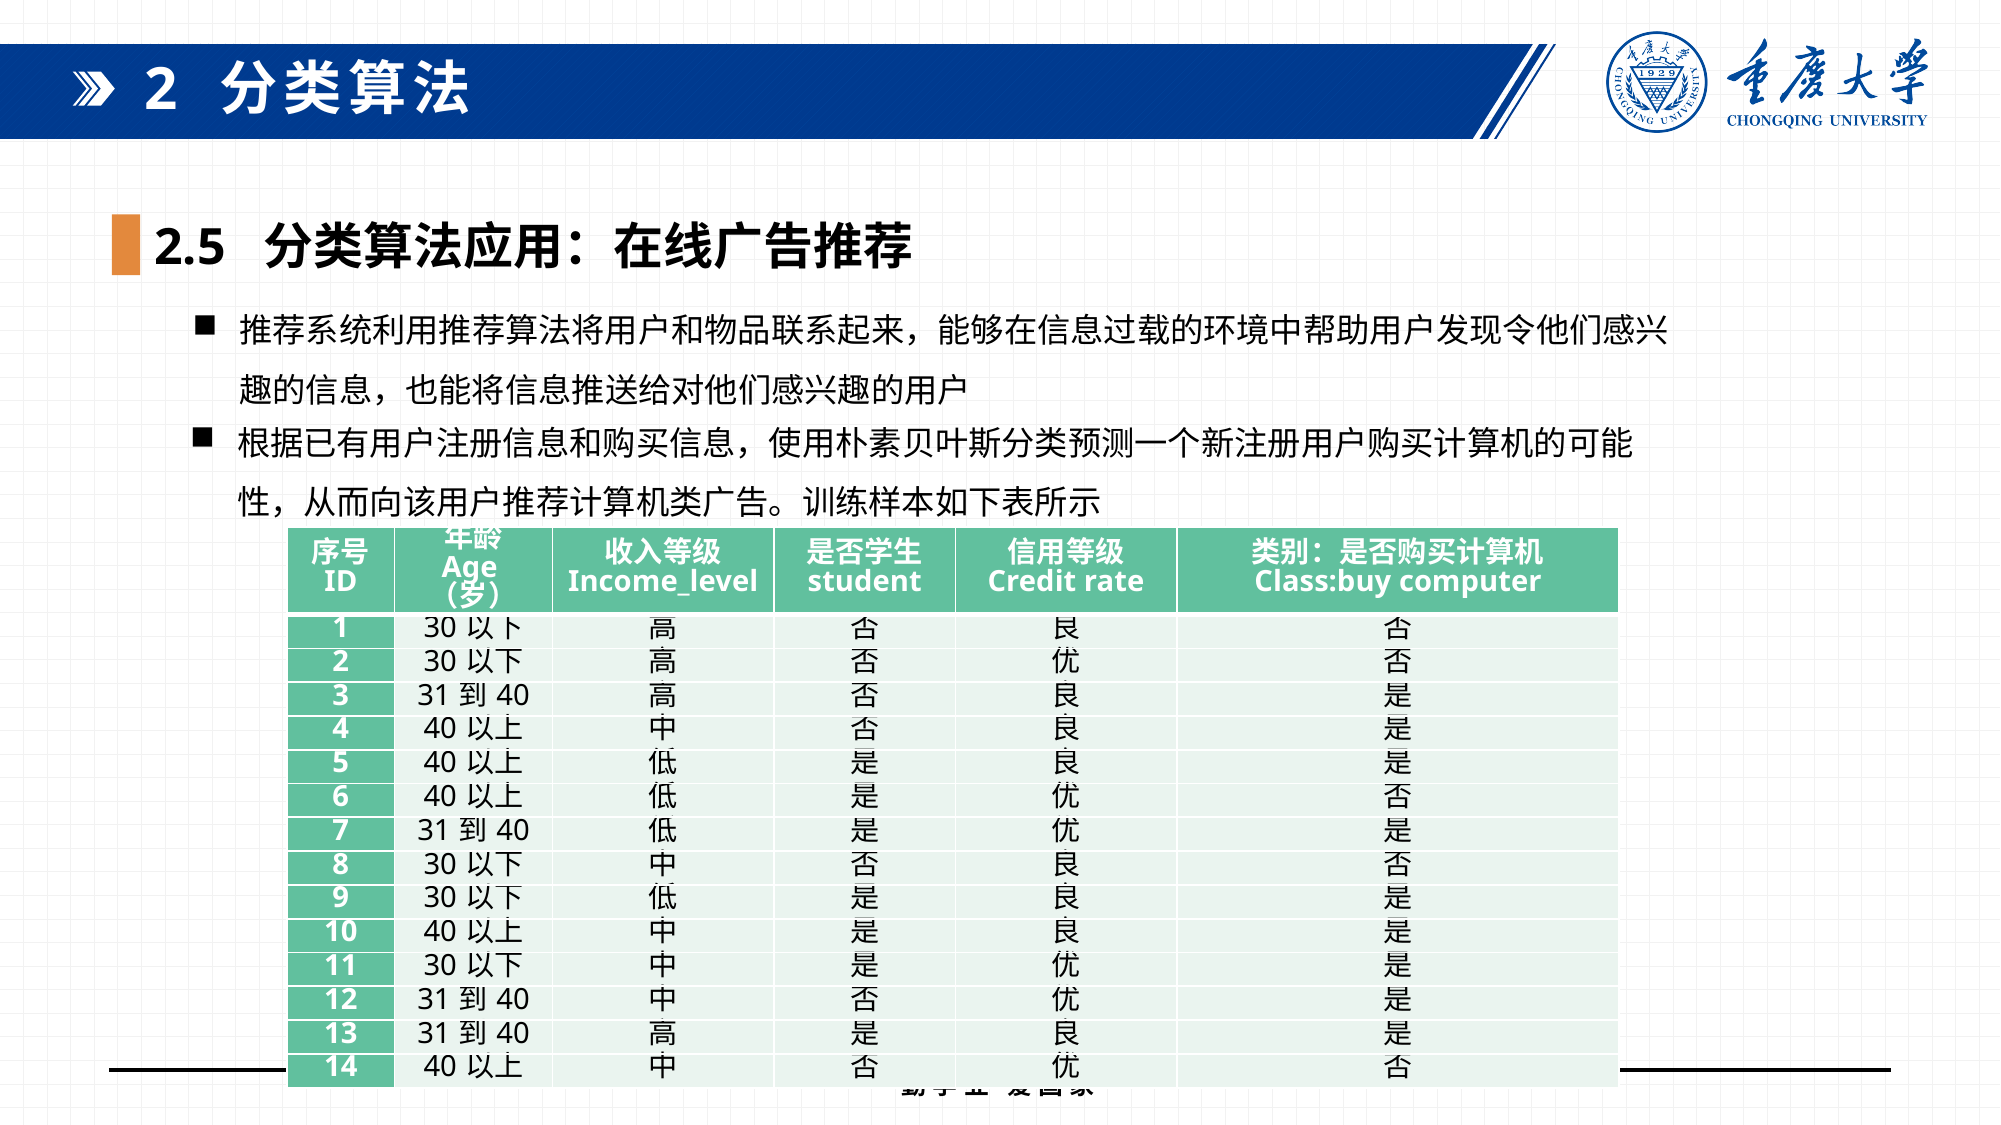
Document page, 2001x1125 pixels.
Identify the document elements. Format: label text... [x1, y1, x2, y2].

table_cell 40以上 [395, 1055, 552, 1087]
table_cell 9 [288, 886, 394, 918]
table_cell 是 [775, 818, 955, 850]
table_cell 是 [775, 953, 955, 985]
table_cell 优 [956, 784, 1176, 816]
table_cell 是 [1178, 751, 1618, 783]
table_cell 31到40 [395, 818, 552, 850]
table_cell 低 [553, 818, 773, 850]
table_cell 40以上 [395, 920, 552, 952]
table_cell 是 [775, 886, 955, 918]
table_cell 6 [288, 784, 394, 816]
table_cell 优 [956, 818, 1176, 850]
table_header 序号 ID [288, 528, 394, 612]
text_box 根据已有用户注册信息和购买信息，使用朴素贝叶斯分类预测一个新注册用户购买计算机的可能性，从而向该用户推荐计算机类广告。训练样本如下表所示 [175, 394, 1662, 529]
table_cell 5 [288, 751, 394, 783]
table_header 类别：是否购买计算机 Class:buy computer [1178, 528, 1618, 612]
table_cell 优 [956, 649, 1176, 681]
table_cell 7 [288, 818, 394, 850]
table_cell 是 [775, 784, 955, 816]
table_cell 良 [956, 920, 1176, 952]
table_header 信用等级 Credit rate [956, 528, 1176, 612]
table_cell 是 [1178, 886, 1618, 918]
table_cell 2 [288, 649, 394, 681]
table_header 是否学生 student [775, 528, 955, 612]
table_cell 30以下 [395, 953, 552, 985]
table_cell 否 [775, 717, 955, 749]
list 2 分类算法 [108, 51, 1356, 136]
table_cell 良 [956, 617, 1176, 648]
table_cell 是 [775, 1021, 955, 1053]
table_cell 是 [775, 920, 955, 952]
table_header 年龄 Age（岁） [395, 528, 552, 612]
table_cell 否 [1178, 784, 1618, 816]
table_cell 4 [288, 717, 394, 749]
table_cell 是 [1178, 683, 1618, 715]
table_cell 31到40 [395, 683, 552, 715]
table_cell 优 [956, 987, 1176, 1019]
table_cell 良 [956, 886, 1176, 918]
table_cell 高 [553, 1021, 773, 1053]
table_cell 30以下 [395, 852, 552, 884]
text_box 推荐系统利用推荐算法将用户和物品联系起来，能够在信息过载的环境中帮助用户发现令他们感兴趣的信息，也能将信息推送给对他们感兴趣的用户 [177, 281, 1687, 417]
table_cell 是 [775, 751, 955, 783]
table_cell 30以下 [395, 886, 552, 918]
table_cell 是 [1178, 1021, 1618, 1053]
table_cell 40以上 [395, 751, 552, 783]
table_cell 良 [956, 717, 1176, 749]
table_cell 1 [288, 617, 394, 648]
table_cell 低 [553, 886, 773, 918]
table_cell 11 [288, 953, 394, 985]
table_cell 13 [288, 1021, 394, 1053]
table_cell 31到40 [395, 1021, 552, 1053]
table_cell 31到40 [395, 987, 552, 1019]
table_cell 是 [1178, 818, 1618, 850]
table_cell 否 [775, 649, 955, 681]
table_cell 30以下 [395, 617, 552, 648]
table_cell 优 [956, 953, 1176, 985]
table_cell 低 [553, 784, 773, 816]
table_cell 否 [775, 617, 955, 648]
table_cell 良 [956, 852, 1176, 884]
table_cell 3 [288, 683, 394, 715]
table_cell 否 [775, 1055, 955, 1087]
table_cell 高 [553, 683, 773, 715]
table_cell 14 [288, 1055, 394, 1087]
table_cell 否 [775, 683, 955, 715]
table_cell 40以上 [395, 717, 552, 749]
table_cell 良 [956, 683, 1176, 715]
table_cell 良 [956, 1021, 1176, 1053]
table_cell 否 [1178, 617, 1618, 648]
table_cell 中 [553, 717, 773, 749]
table_cell 优 [956, 1055, 1176, 1087]
table_cell 8 [288, 852, 394, 884]
picture [1606, 31, 1928, 133]
table_cell 30以下 [395, 649, 552, 681]
table_cell 否 [775, 852, 955, 884]
table_cell 否 [1178, 852, 1618, 884]
table_cell 40以上 [395, 784, 552, 816]
table_cell 否 [775, 987, 955, 1019]
table_cell 中 [553, 920, 773, 952]
table_cell 是 [1178, 987, 1618, 1019]
table_cell 中 [553, 987, 773, 1019]
table_cell 良 [956, 751, 1176, 783]
table_cell 是 [1178, 717, 1618, 749]
table_cell 是 [1178, 953, 1618, 985]
table_cell 中 [553, 852, 773, 884]
table_cell 否 [1178, 649, 1618, 681]
table_cell 否 [1178, 1055, 1618, 1087]
table_cell 是 [1178, 920, 1618, 952]
table_header 收入等级 Income_level [553, 528, 773, 612]
table_cell 中 [553, 953, 773, 985]
table_cell 高 [553, 649, 773, 681]
table_cell 低 [553, 751, 773, 783]
table_cell 10 [288, 920, 394, 952]
table_cell 高 [553, 617, 773, 648]
table_cell 中 [553, 1055, 773, 1087]
table_cell 12 [288, 987, 394, 1019]
list 2.5 分类算法应用：在线广告推荐 [139, 213, 1891, 275]
